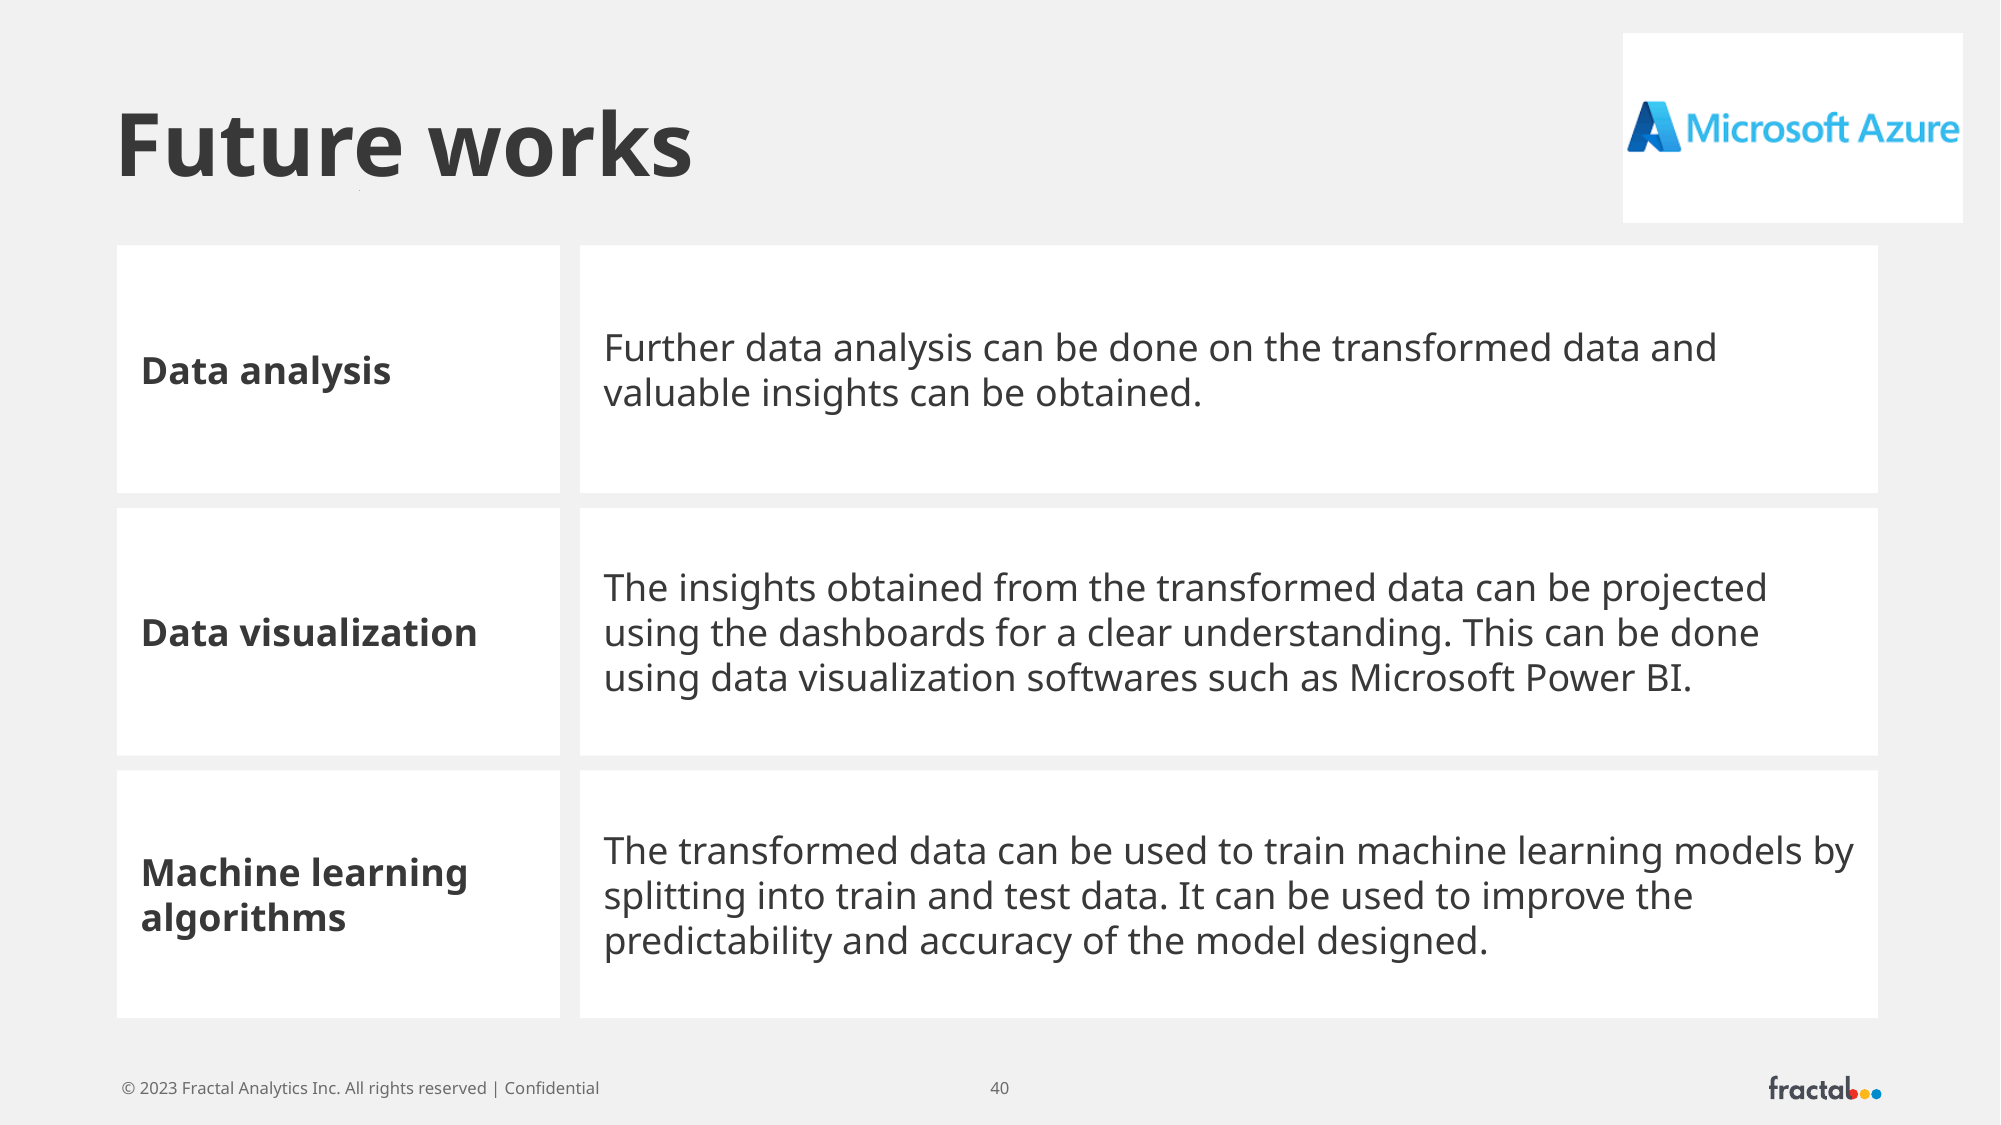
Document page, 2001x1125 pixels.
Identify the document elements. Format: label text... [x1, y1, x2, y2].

title Future works [99, 81, 1623, 203]
list Further data analysis can be done on the transformed data and valuable insights can be obtained. [579, 245, 1878, 494]
list Data analysis [116, 245, 560, 494]
list Data visualization [116, 507, 560, 756]
list The insights obtained from the transformed data can be projected using the dashboards for a clear understanding. This can be done using data visualization softwares such as Microsoft Power BI. [579, 507, 1878, 756]
list Machine learning algorithms [116, 770, 560, 1019]
list The transformed data can be used to train machine learning models by splitting into train and test data. It can be used to improve the predictability and accuracy of the model designed. [579, 770, 1878, 1019]
picture [1623, 33, 1963, 223]
